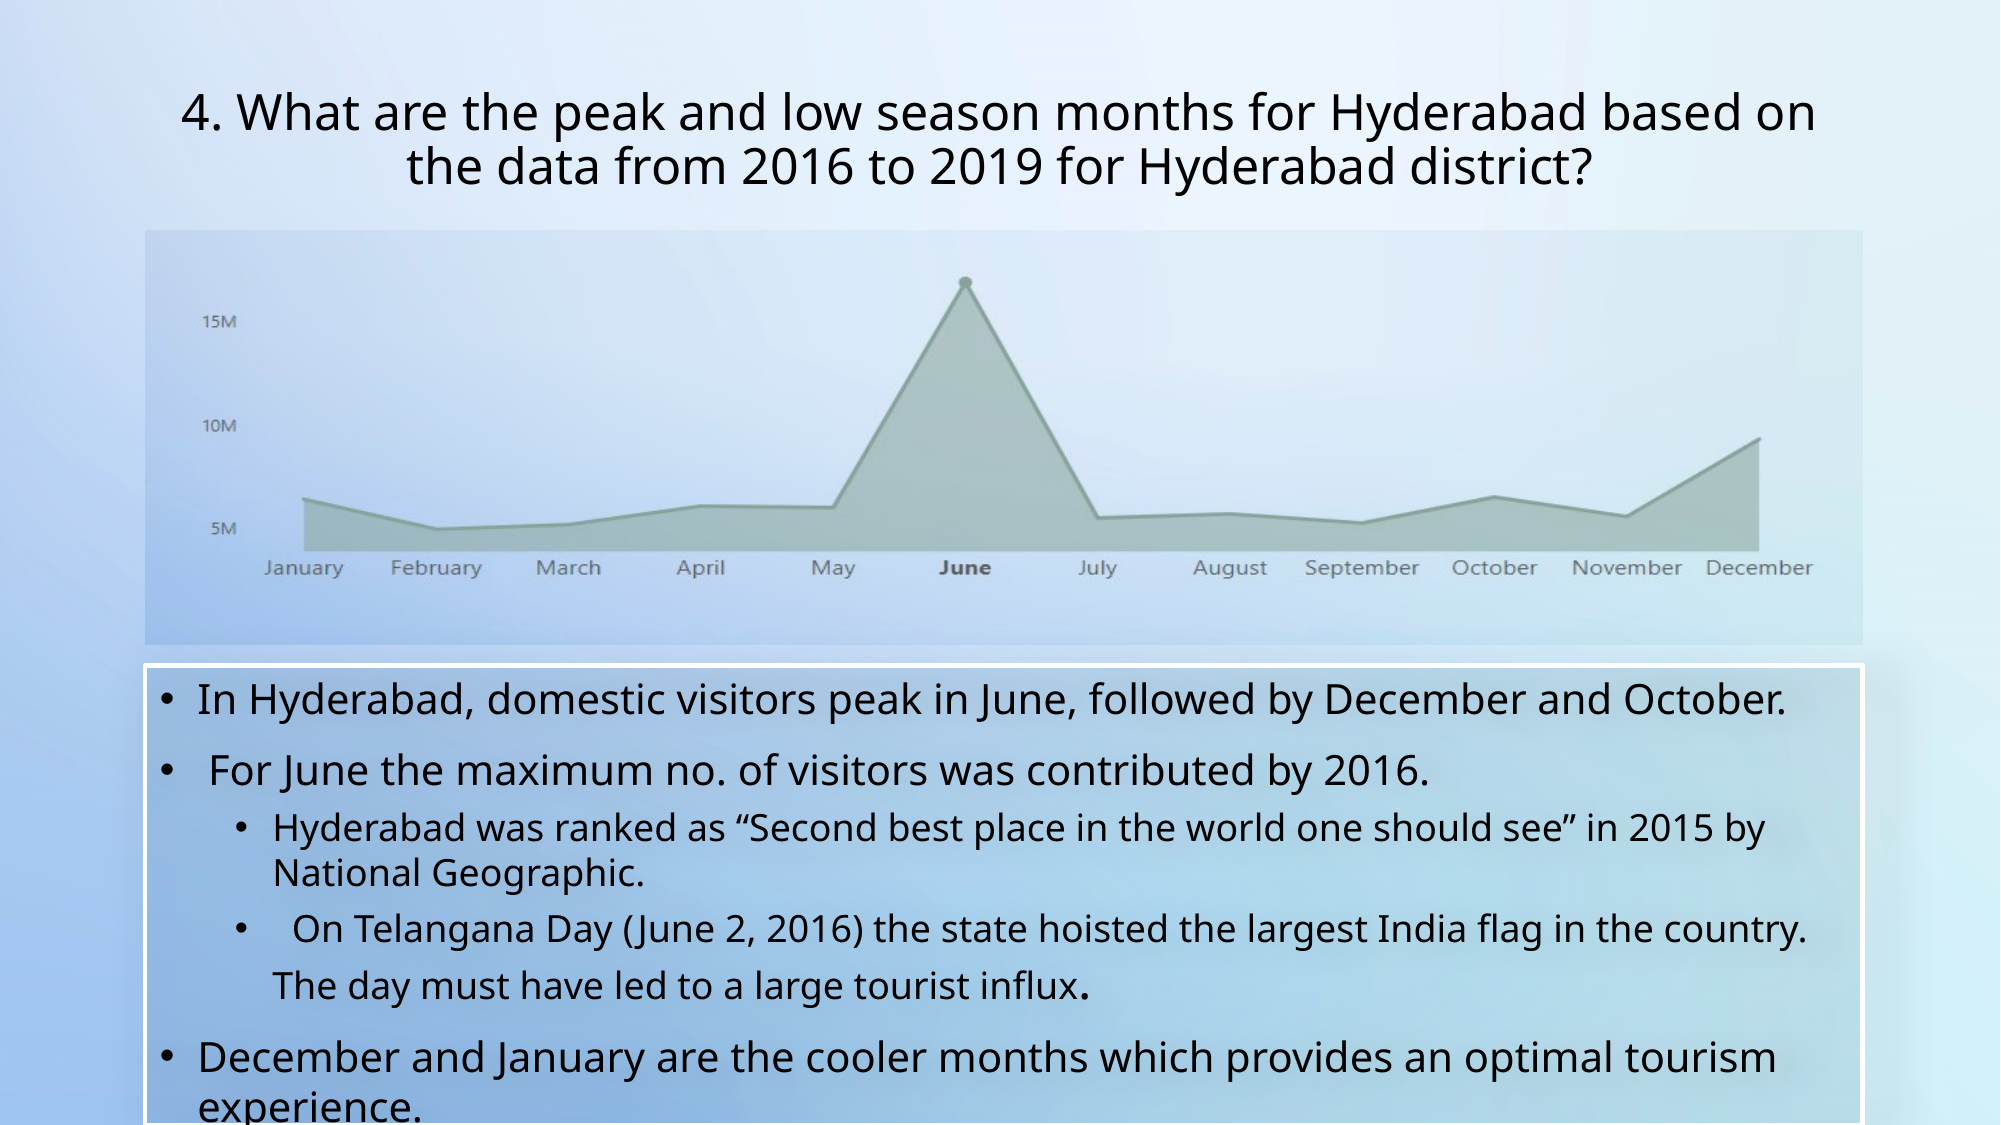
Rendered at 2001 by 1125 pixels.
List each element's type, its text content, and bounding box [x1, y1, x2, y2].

title 4. What are the peak and low season months for Hyderabad based on the data from 2016 to 2019 for Hyderabad district? [137, 59, 1863, 224]
text_box In Hyderabad, domestic visitors peak in June, followed by December and October. For June the maximum no. of visitors was contributed by 2016. Hyderabad was ranked as “Second best place in the world one should see” in 2015 by National Geographic. On Telangana Day (June 2, 2016) the state hoisted the largest India flag in the country. The day must have led to a large tourist influx. December and January are the cooler months which provides an optimal tourism experience. [144, 665, 1863, 1125]
picture [144, 229, 1863, 646]
